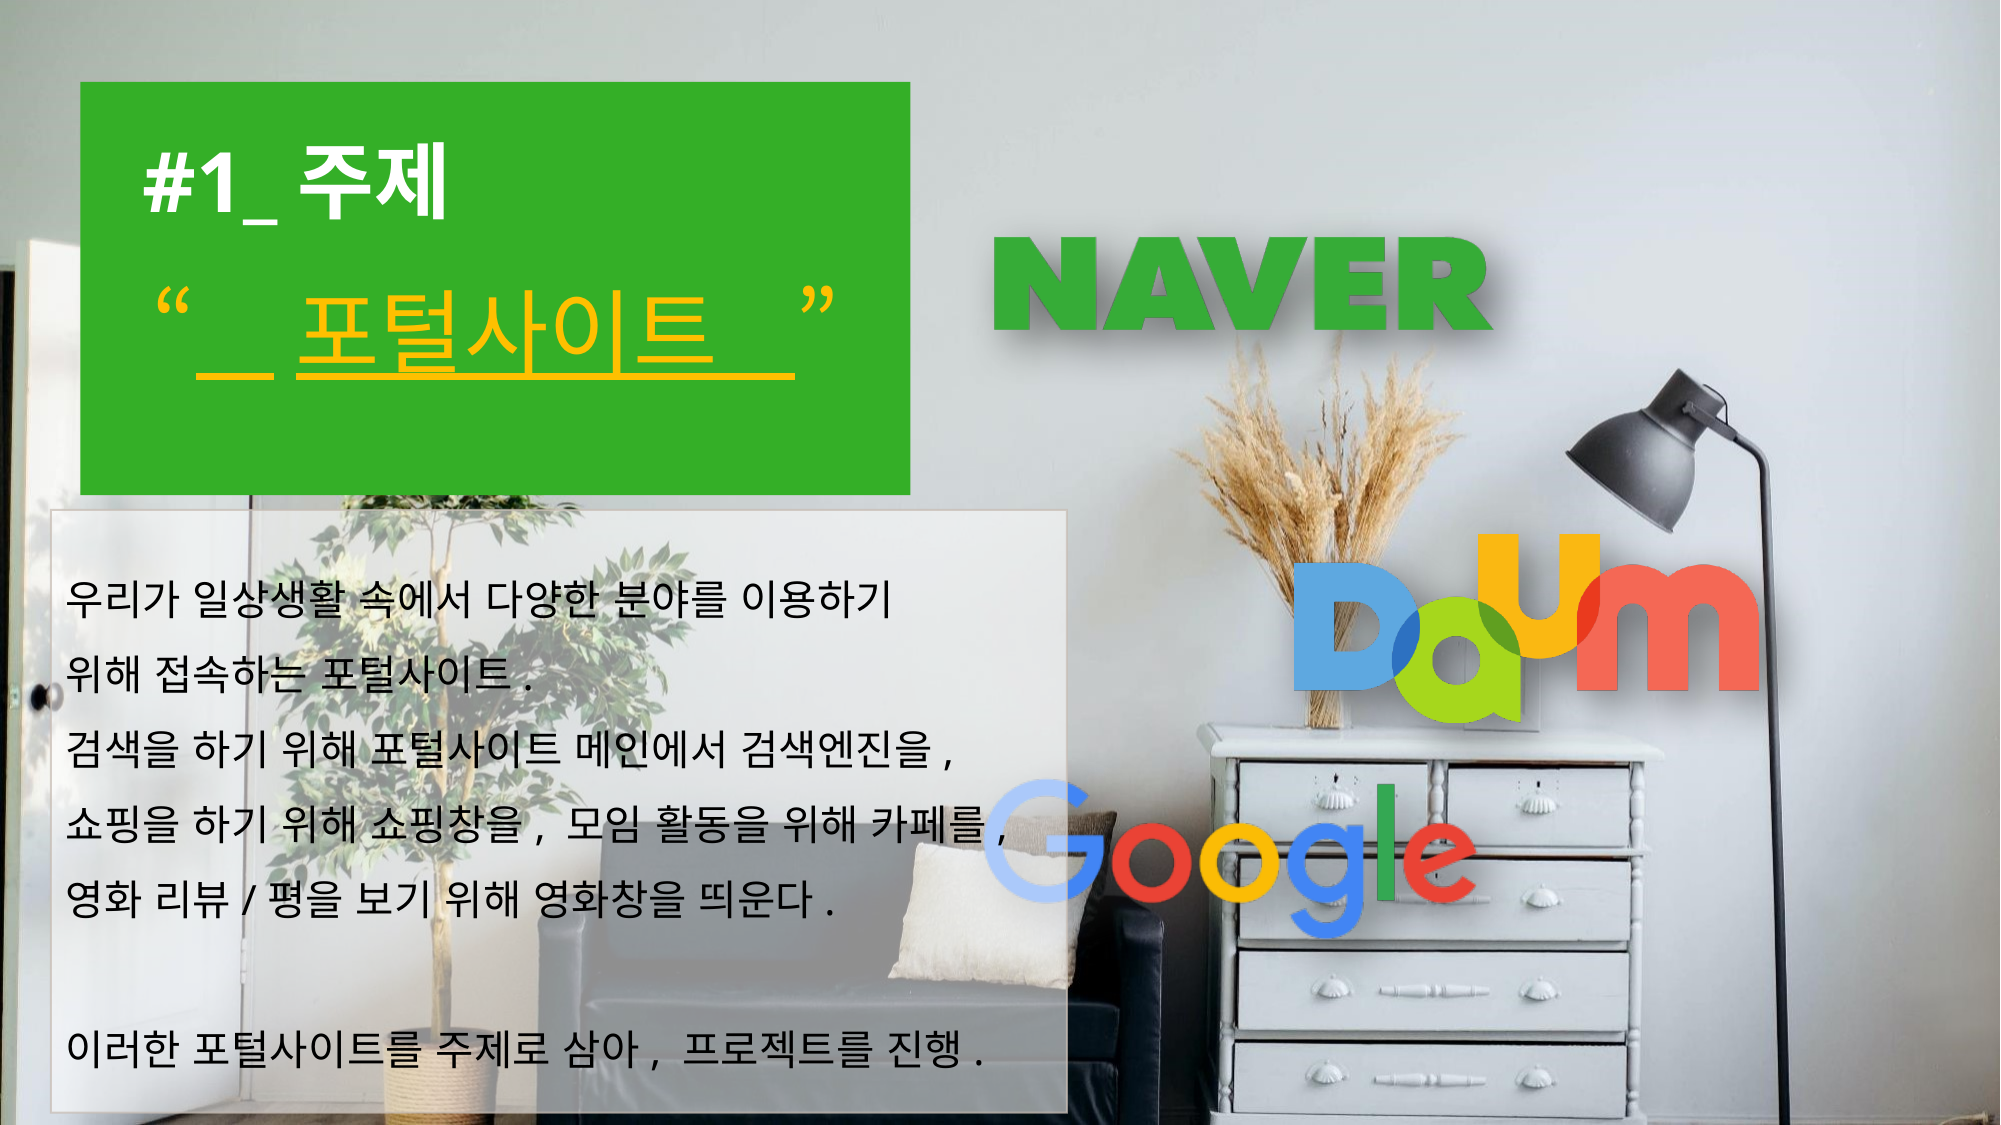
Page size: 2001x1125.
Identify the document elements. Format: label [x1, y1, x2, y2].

picture [0, 0, 2000, 1125]
text_box [80, 81, 911, 506]
